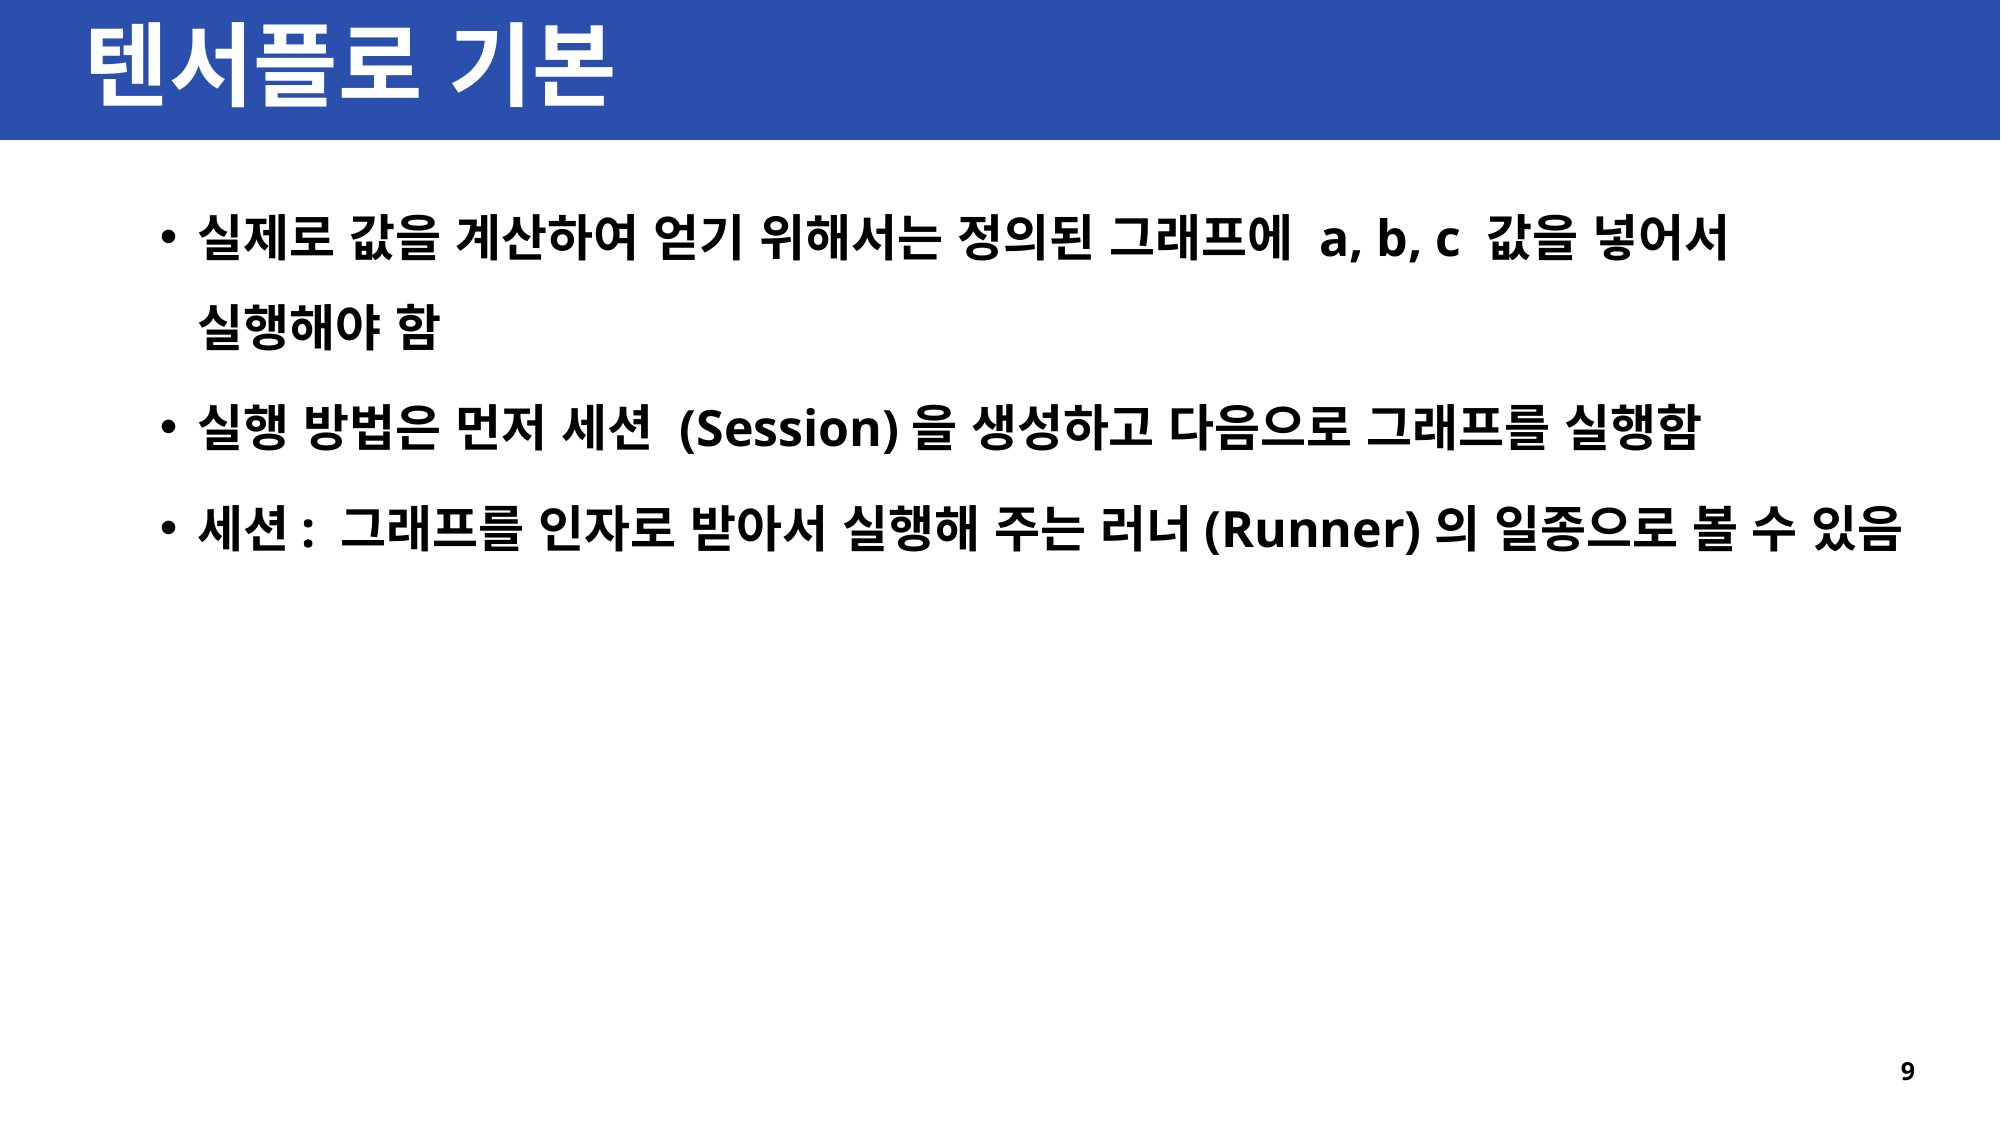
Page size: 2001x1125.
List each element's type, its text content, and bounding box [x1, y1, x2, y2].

list 실제로 값을 계산하여 얻기 위해서는 정의된 그래프에 a, b, c 값을 넣어서 실행해야 함 실행 방법은 먼저 세션 (Session)을 생성하고 다음으로 그래프를 실행함 세션: 그래프를 인자로 받아서 실행해 주는 러너(Runner)의 일종으로 볼 수 있음 [69, 168, 1930, 1019]
title 텐서플로 기본 [69, 7, 1823, 133]
slide_number 9 [1412, 1042, 1930, 1103]
